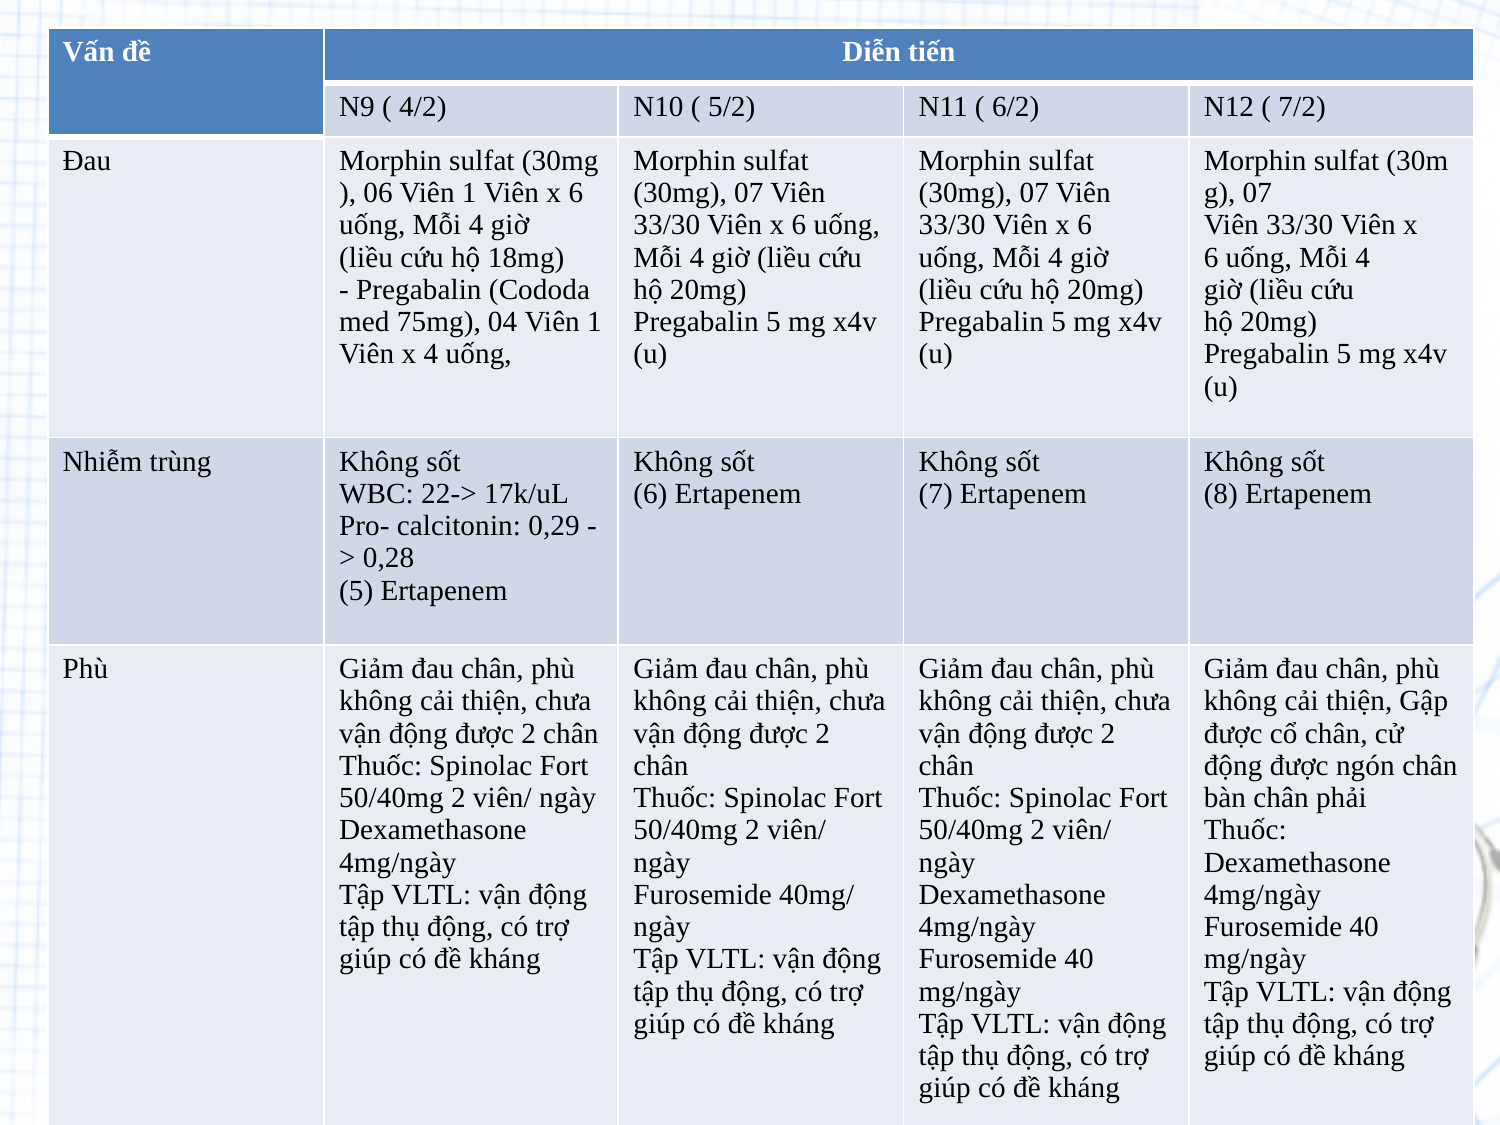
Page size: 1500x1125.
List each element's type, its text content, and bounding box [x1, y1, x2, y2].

table_cell N11 ( 6/2) [904, 86, 1188, 136]
table_header Diễn tiến [325, 29, 1473, 80]
table_cell N9 ( 4/2) [325, 86, 617, 136]
table_cell N12 ( 7/2) [1190, 86, 1473, 136]
table_cell Morphin sulfat (30mg), 07 Viên 33/30 Viên x 6 uống, Mỗi 4 giờ (liều cứu hộ 20mg) Pregabalin 5 mg x4v (u) [904, 138, 1188, 437]
table_cell Nhiễm trùng [49, 438, 323, 644]
table_cell Morphin sulfat (30mg), 07 Viên 33/30 Viên x 6 uống, Mỗi 4 giờ (liều cứu hộ 20mg) Pregabalin 5 mg x4v (u) [1190, 138, 1473, 437]
table_cell Không sốt (6) Ertapenem [619, 438, 903, 644]
table_cell Không sốt (8) Ertapenem [1190, 438, 1473, 644]
table_cell Giảm đau chân, phù không cải thiện, Gập được cổ chân, cử động được ngón chân bàn chân phải Thuốc: Dexamethasone 4mg/ngày Furosemide 40 mg/ngày Tập VLTL: vận động tập thụ động, có trợ giúp có đề kháng [1190, 646, 1473, 1125]
table_cell Morphin sulfat (30mg), 06 Viên 1 Viên x 6 uống, Mỗi 4 giờ (liều cứu hộ 18mg) - Pregabalin (Cododamed 75mg), 04 Viên 1 Viên x 4 uống, [325, 138, 617, 437]
table_cell Phù [49, 646, 323, 1125]
table_cell Giảm đau chân, phù không cải thiện, chưa vận động được 2 chân Thuốc: Spinolac Fort 50/40mg 2 viên/ ngày Dexamethasone 4mg/ngày Tập VLTL: vận động tập thụ động, có trợ giúp có đề kháng [325, 646, 617, 1125]
table_cell Giảm đau chân, phù không cải thiện, chưa vận động được 2 chân Thuốc: Spinolac Fort 50/40mg 2 viên/ ngày Dexamethasone 4mg/ngày Furosemide 40 mg/ngày Tập VLTL: vận động tập thụ động, có trợ giúp có đề kháng [904, 646, 1188, 1125]
table_cell Đau [49, 140, 323, 437]
table_cell Không sốt (7) Ertapenem [904, 438, 1188, 644]
table_cell Không sốt WBC: 22-> 17k/uL Pro- calcitonin: 0,29 -> 0,28 (5) Ertapenem [325, 438, 617, 644]
table_cell Morphin sulfat (30mg), 07 Viên 33/30 Viên x 6 uống, Mỗi 4 giờ (liều cứu hộ 20mg) Pregabalin 5 mg x4v (u) [619, 138, 903, 437]
table_header Vấn đề [49, 29, 323, 134]
table_cell N10 ( 5/2) [619, 86, 903, 136]
table_cell Giảm đau chân, phù không cải thiện, chưa vận động được 2 chân Thuốc: Spinolac Fort 50/40mg 2 viên/ ngày Furosemide 40mg/ngày Tập VLTL: vận động tập thụ động, có trợ giúp có đề kháng [619, 646, 903, 1125]
